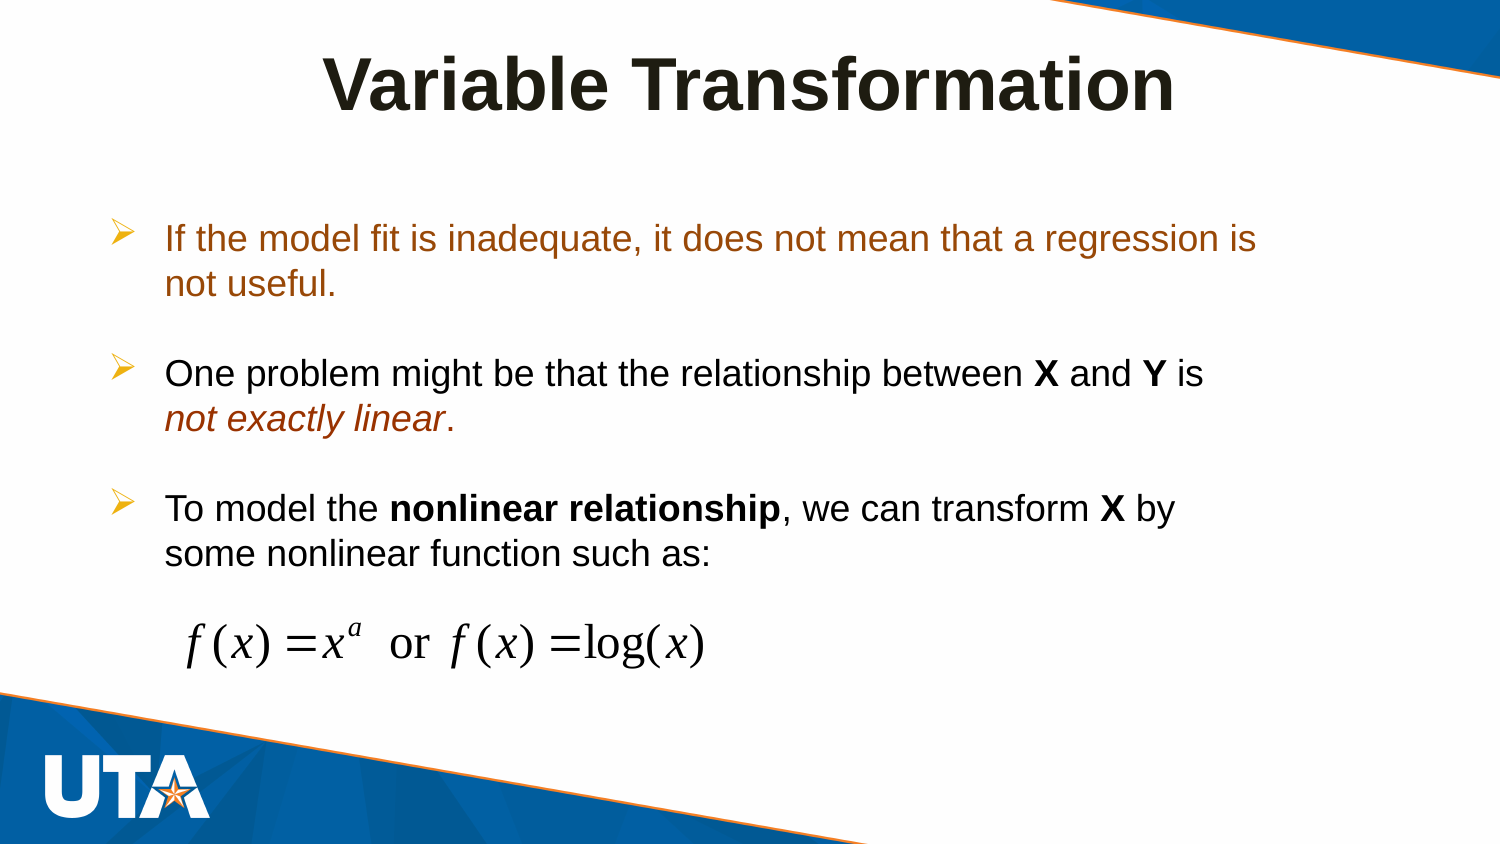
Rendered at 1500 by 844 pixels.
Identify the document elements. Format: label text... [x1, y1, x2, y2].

text_box If the model fit is inadequate, it does not mean that a regression is not useful. One problem might be that the relationship between X and Y is not exactly linear. To model the nonlinear relationship, we can transform X by some nonlinear function such as: [93, 206, 1280, 717]
picture [0, 0, 1500, 844]
text_box Variable Transformation [173, 27, 1327, 133]
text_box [169, 605, 714, 680]
